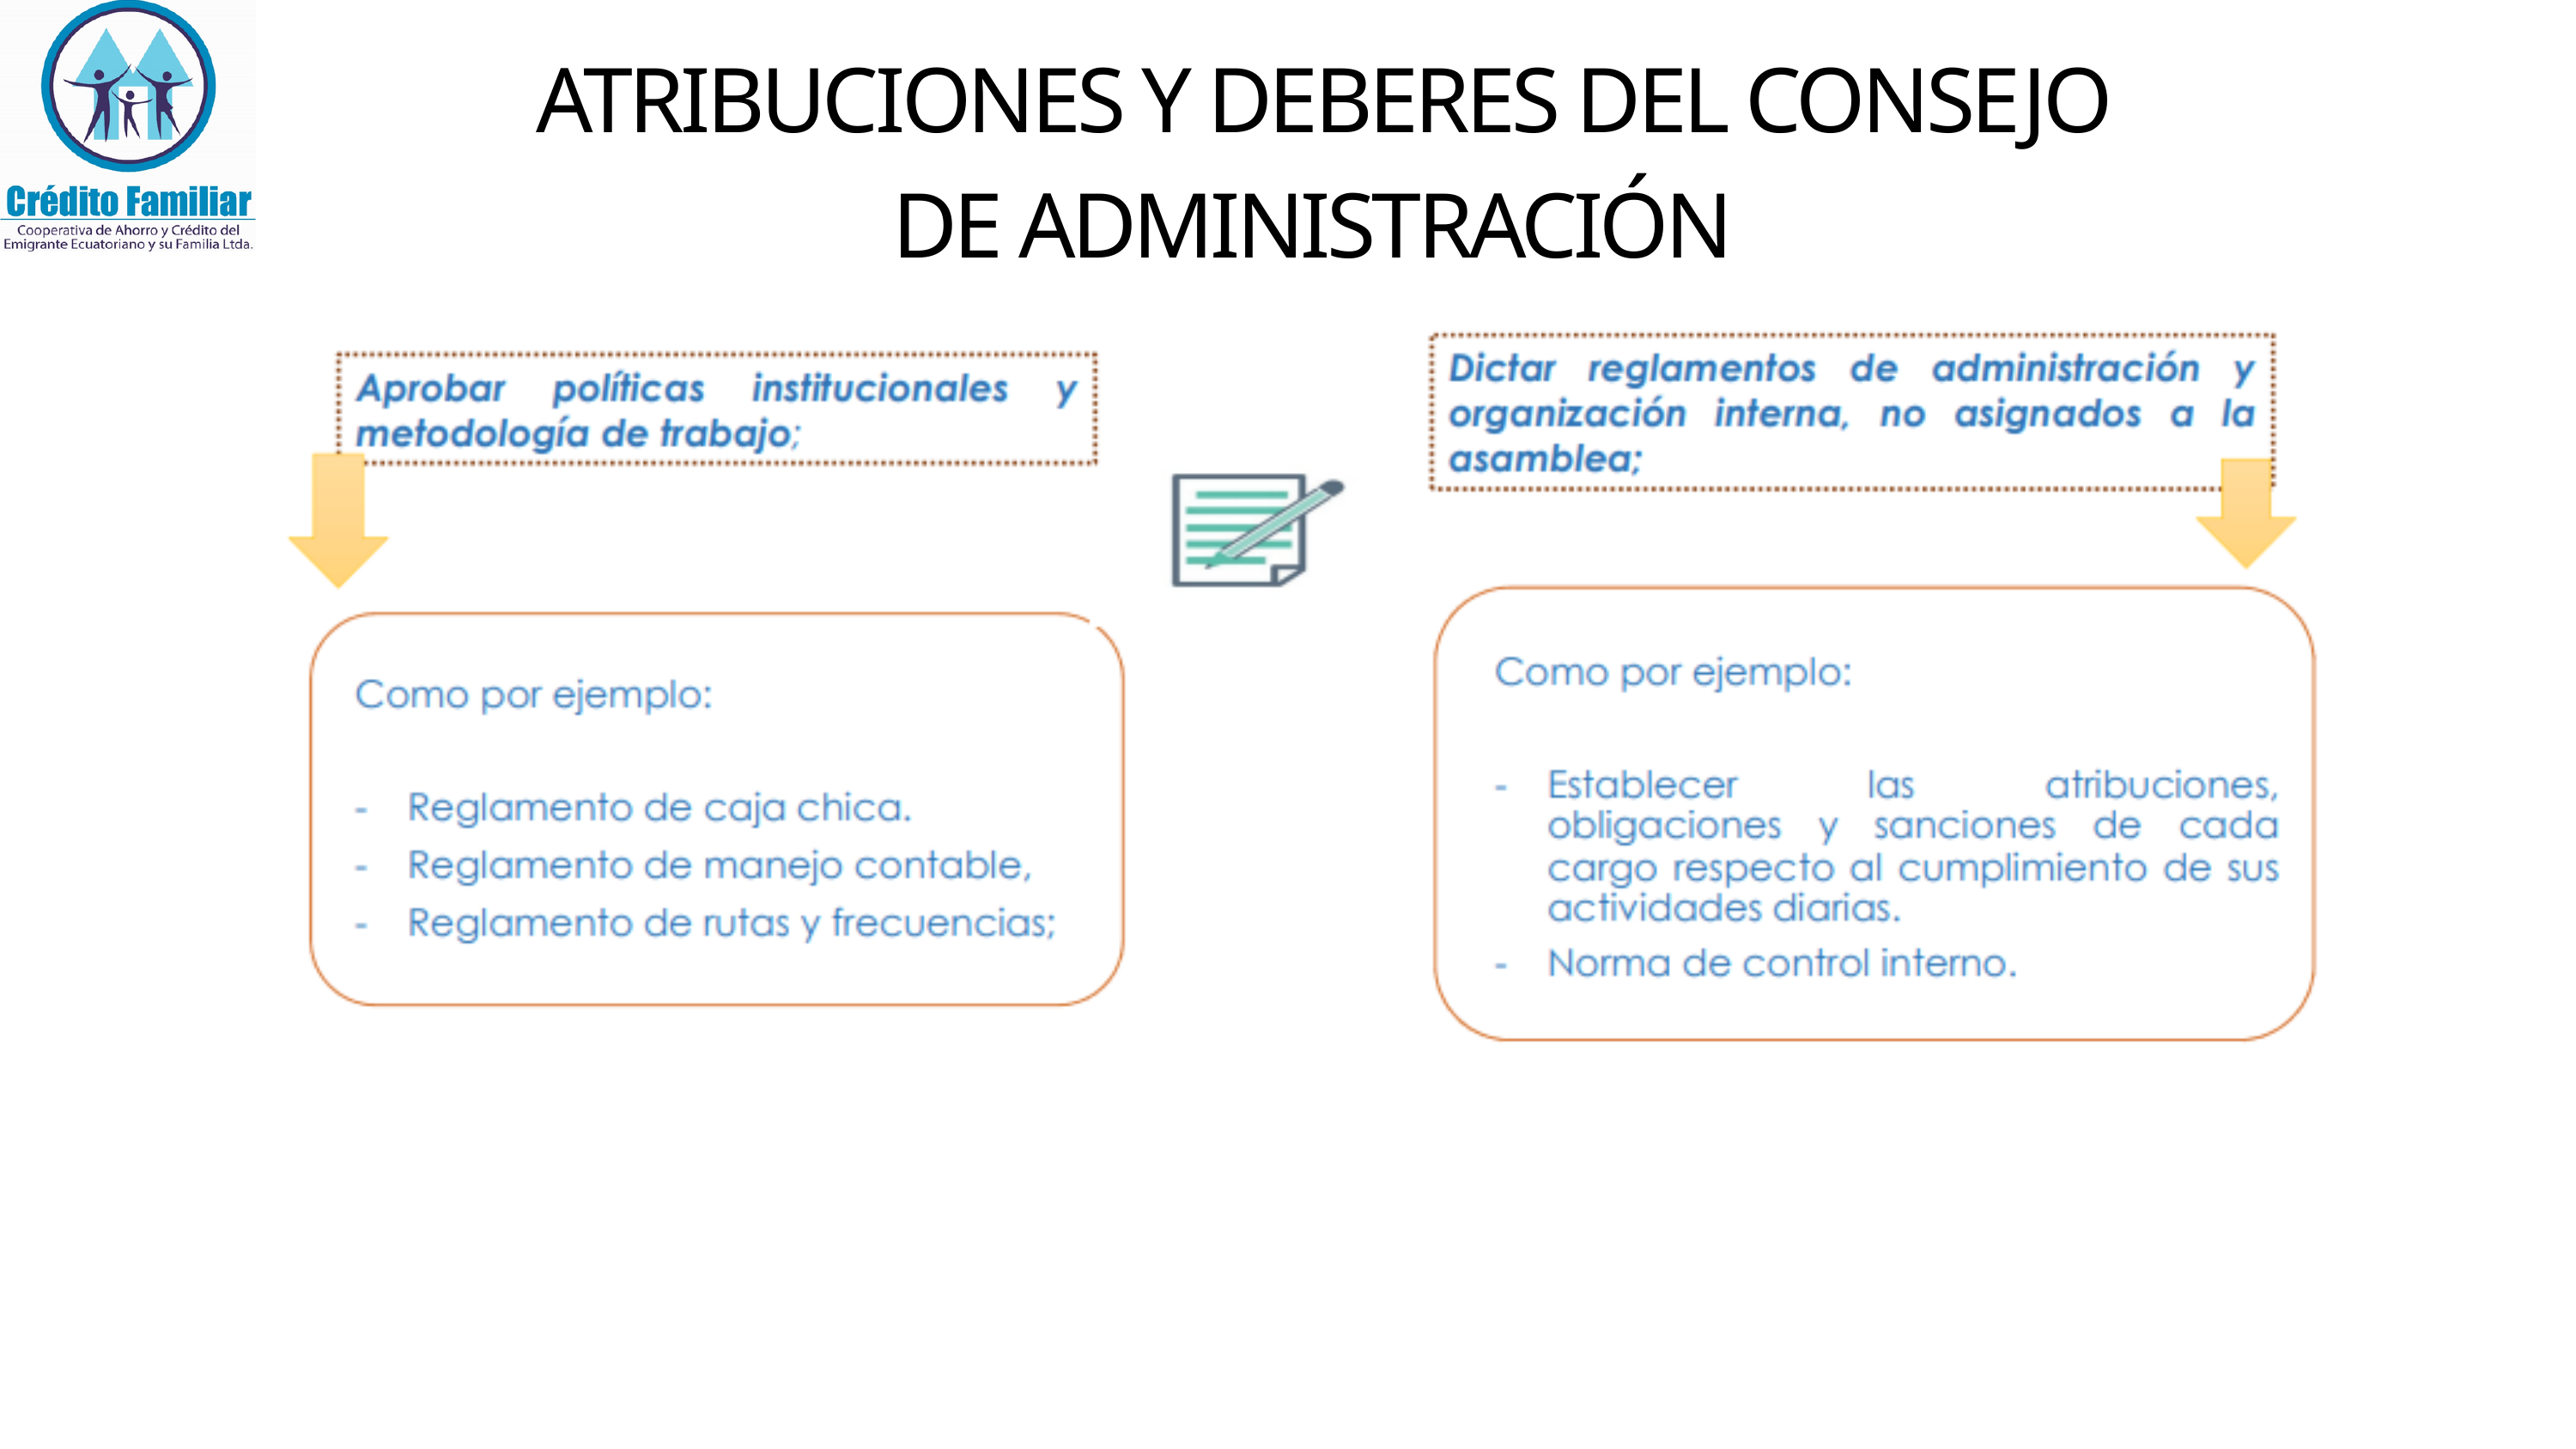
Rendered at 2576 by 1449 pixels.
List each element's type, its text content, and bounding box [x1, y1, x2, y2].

text_box [255, 312, 2340, 1072]
text_box ATRIBUCIONES Y DEBERES DEL CONSEJO DE ADMINISTRACIÓN [525, 25, 2121, 276]
text_box [0, 0, 256, 252]
